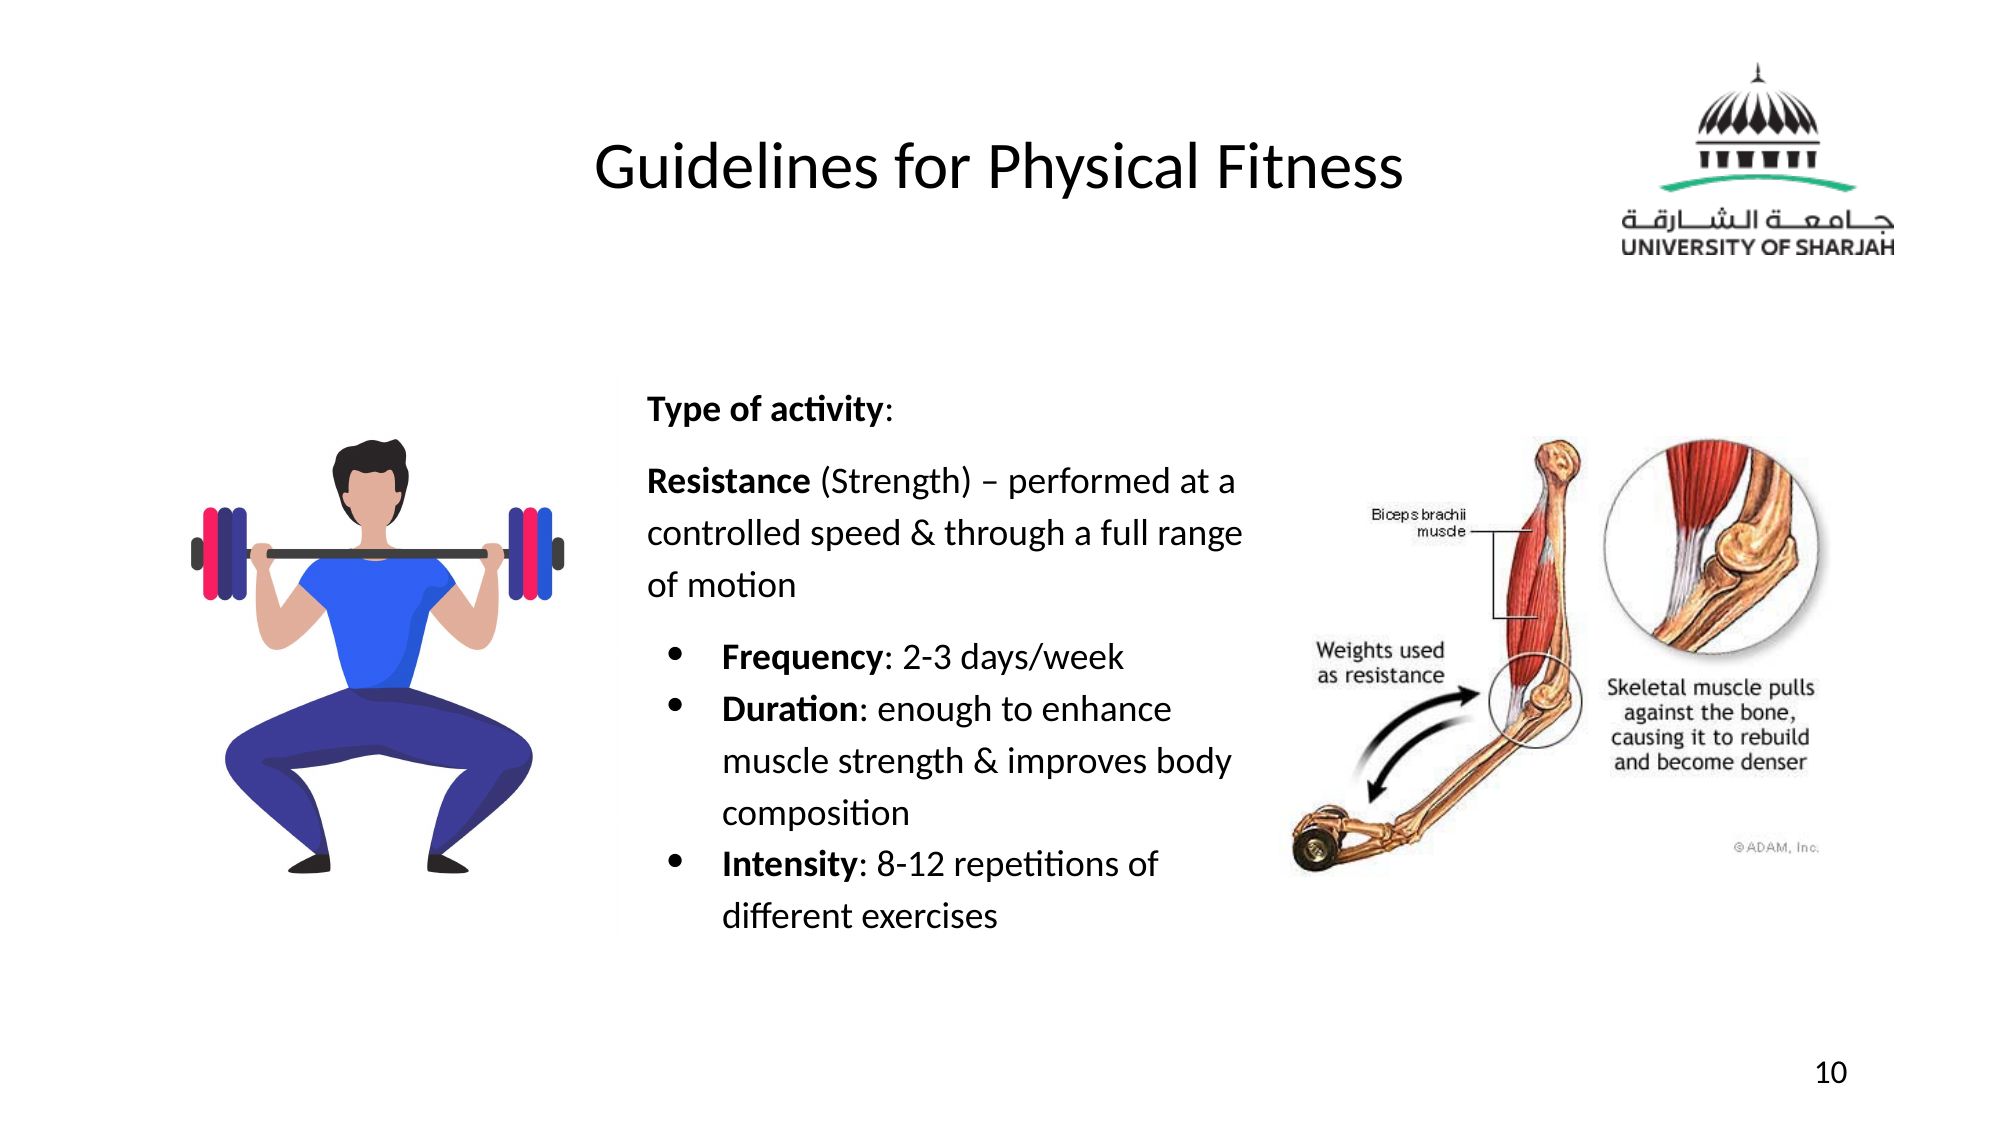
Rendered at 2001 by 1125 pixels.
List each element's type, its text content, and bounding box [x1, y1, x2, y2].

picture [169, 374, 620, 939]
picture [1279, 435, 1831, 877]
picture [1681, 62, 1894, 255]
slide_number ‹#› [1412, 1042, 1863, 1103]
list Type of activity: Resistance (Strength) – performed at a controlled speed & through a full range of motion Frequency: 2-3 days/week Duration: enough to enhance muscle strength & improves body composition Intensity: 8-12 repetitions of different exercises [632, 299, 1264, 1014]
title Guidelines for Physical Fitness [319, 59, 1681, 278]
